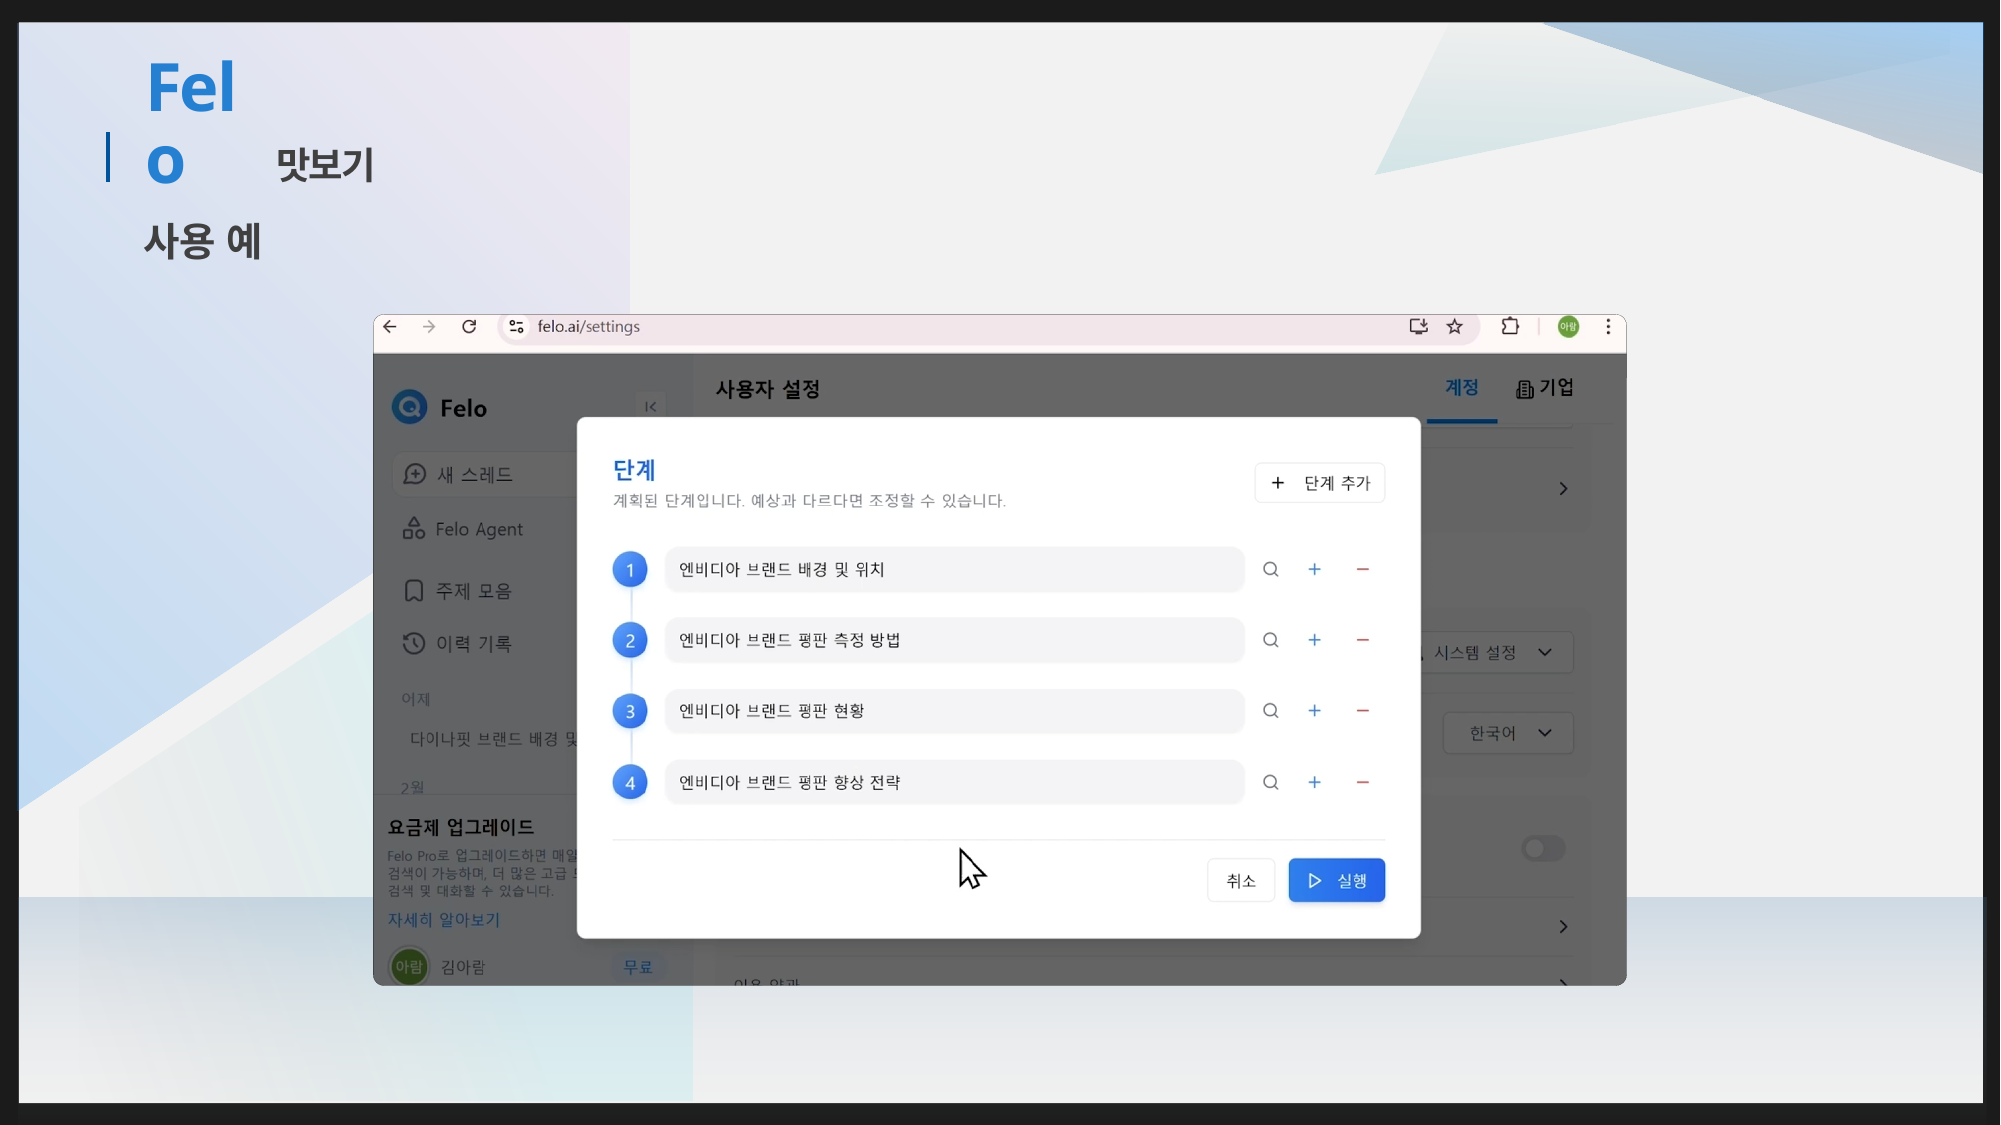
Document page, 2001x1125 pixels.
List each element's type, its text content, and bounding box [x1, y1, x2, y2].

title Felo [130, 125, 289, 206]
text_box 맛보기 [261, 115, 598, 196]
text_box [371, 312, 1629, 988]
text_box 사용 예 [128, 209, 945, 272]
